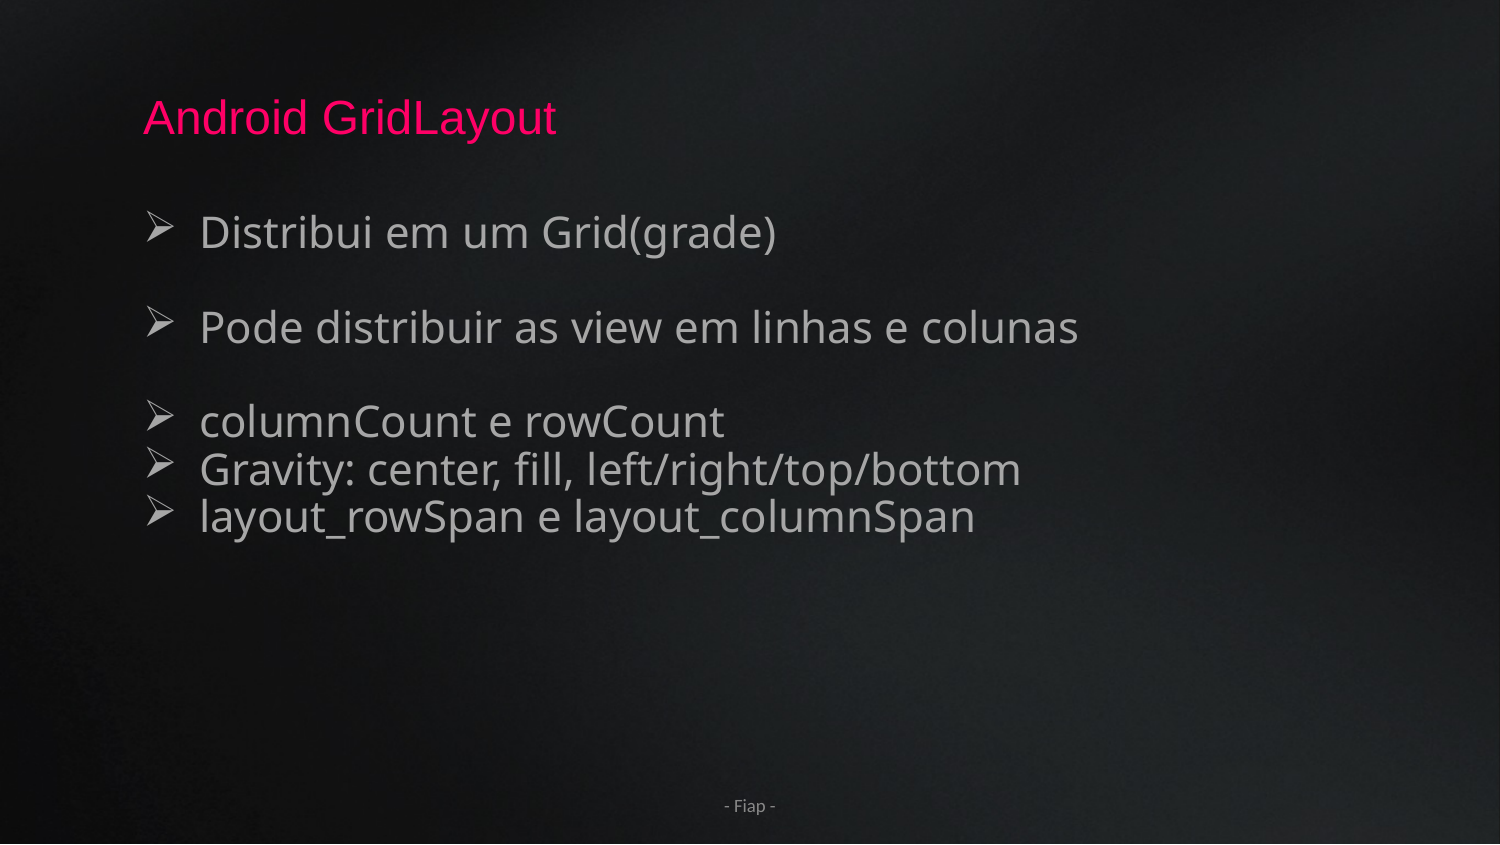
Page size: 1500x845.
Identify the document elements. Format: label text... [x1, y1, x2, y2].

title Android GridLayout [128, 77, 1172, 161]
text_box Distribui em um Grid(grade) Pode distribuir as view em linhas e colunas columnCount e rowCount Gravity: center, fill, left/right/top/bottom layout_rowSpan e layout_columnSpan [128, 203, 1422, 740]
picture [0, 0, 1500, 844]
footer - Fiap - [496, 782, 1004, 828]
